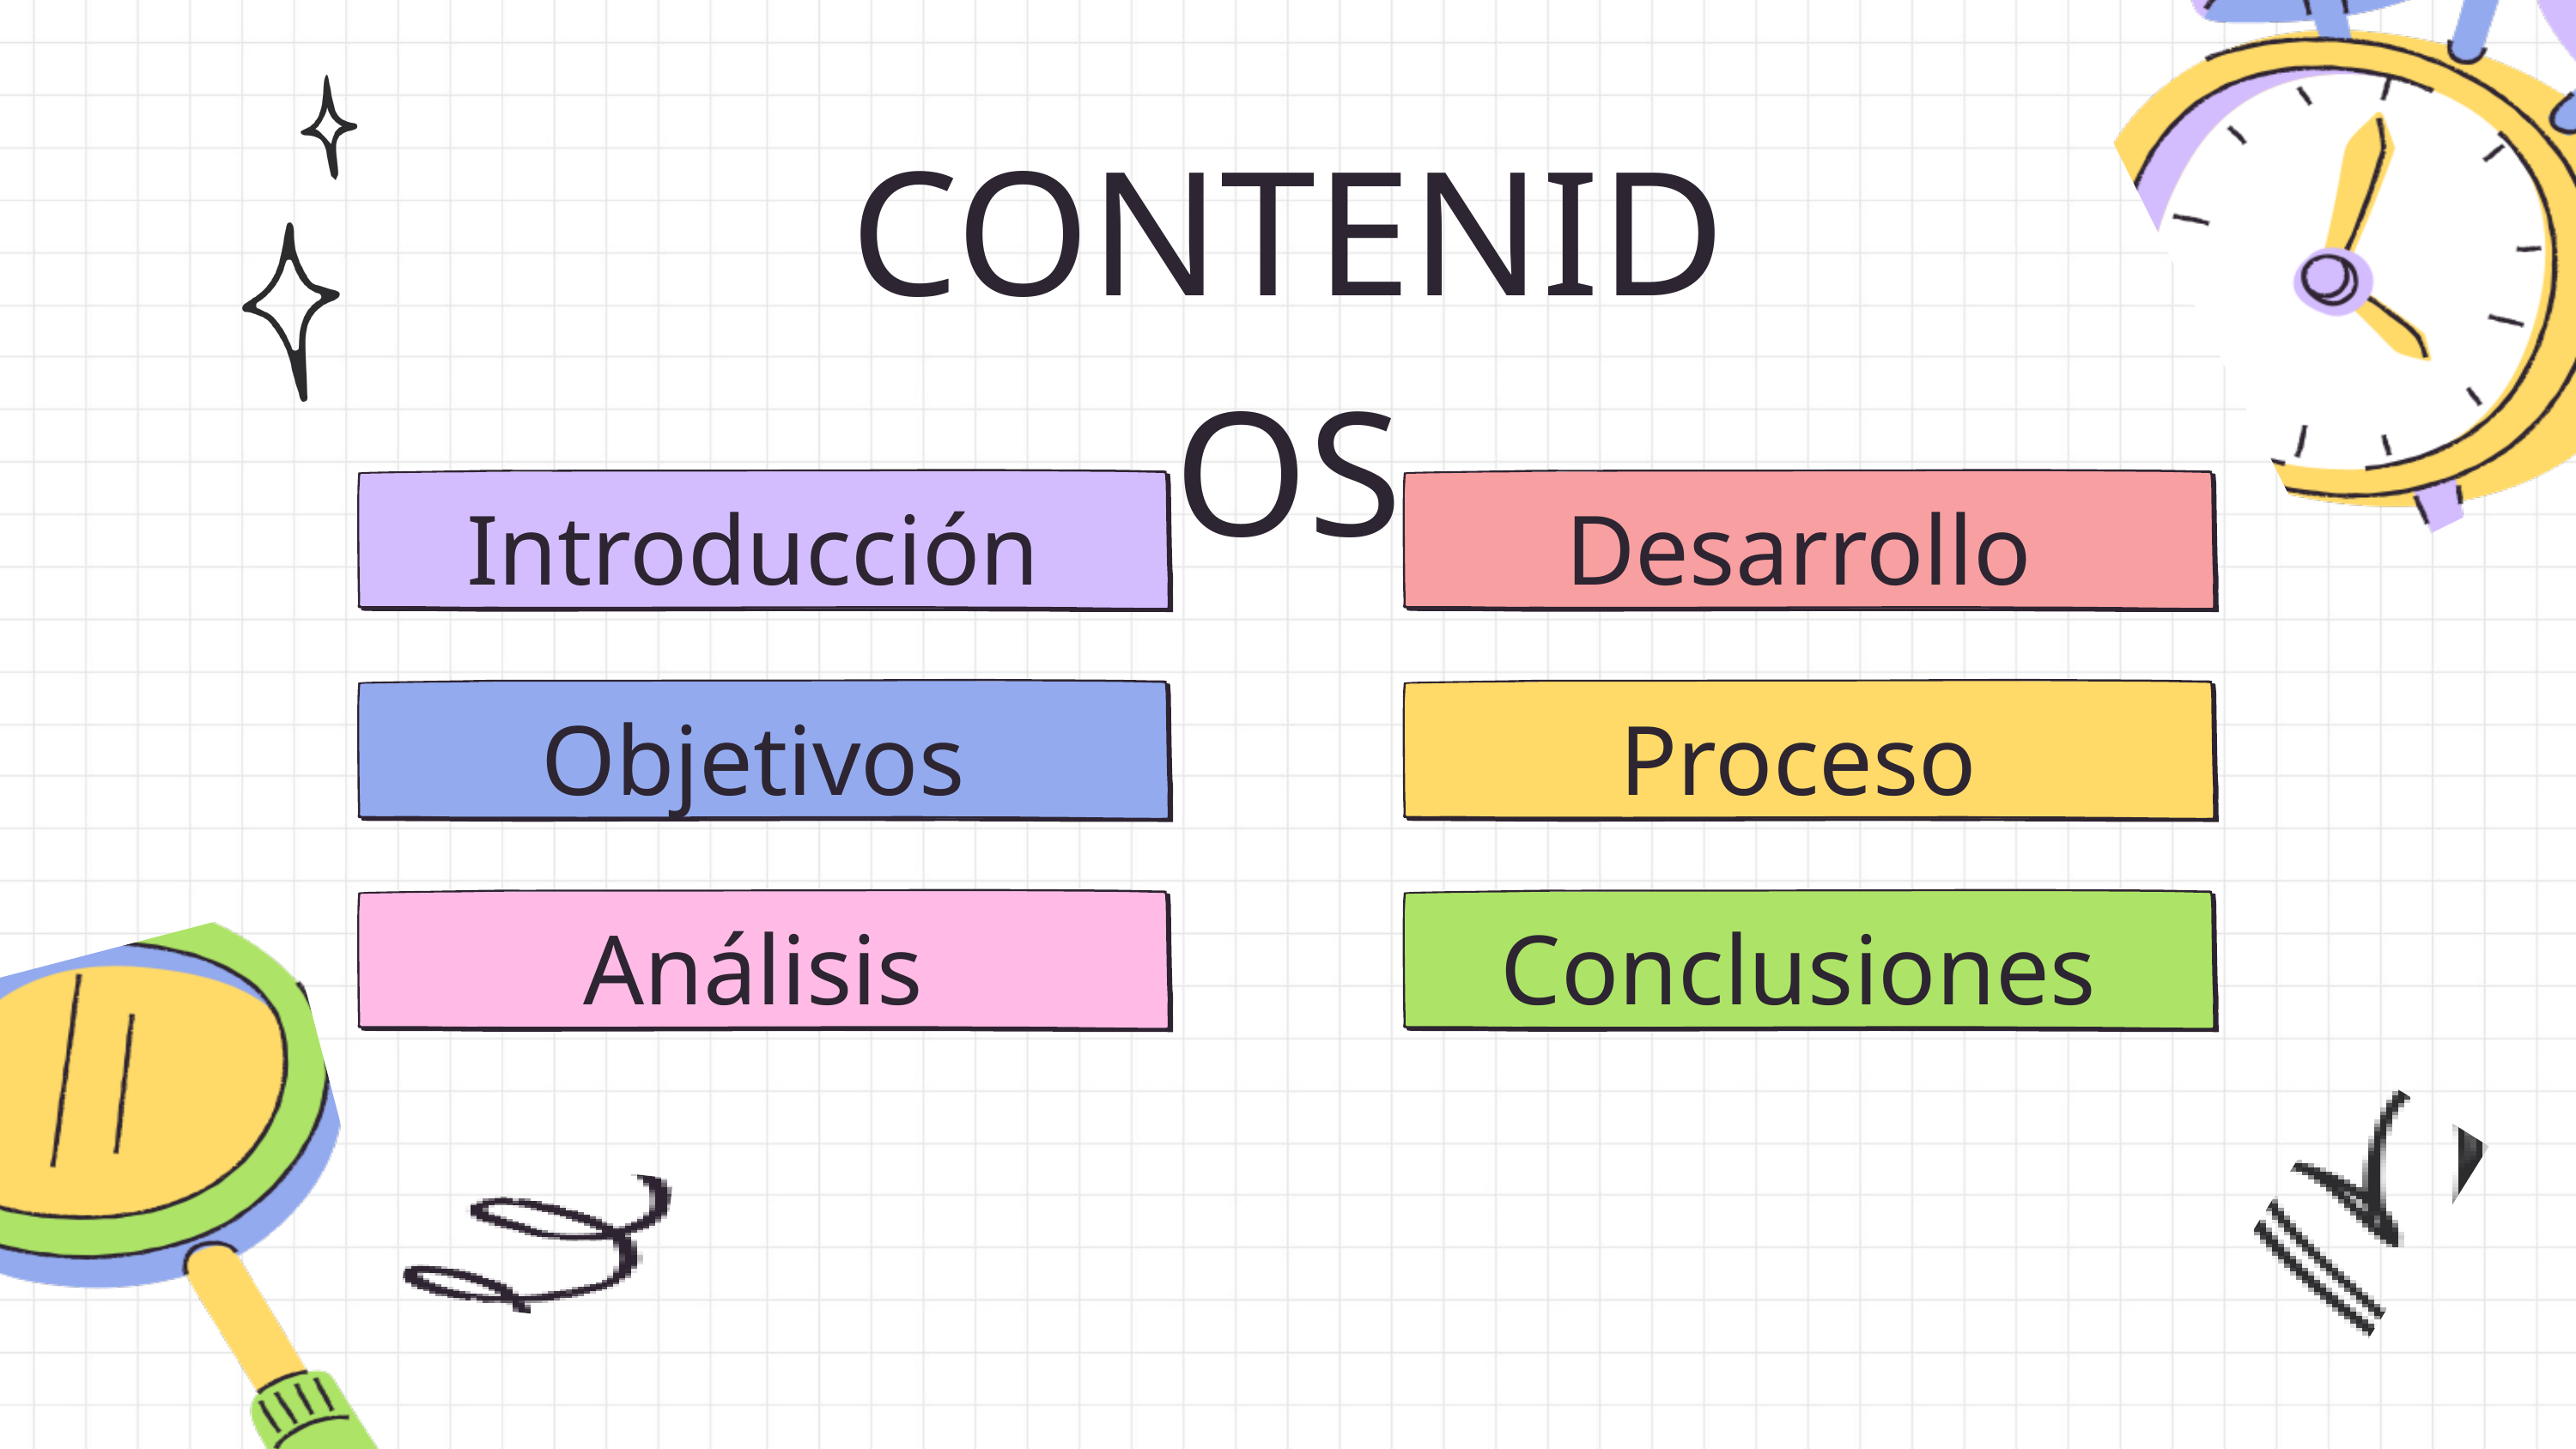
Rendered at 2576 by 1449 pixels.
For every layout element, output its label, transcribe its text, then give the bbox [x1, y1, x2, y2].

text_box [356, 469, 1174, 613]
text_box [1402, 678, 2219, 822]
text_box [0, 0, 2576, 1449]
text_box [0, 903, 426, 1449]
text_box [2059, 0, 2576, 583]
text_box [356, 888, 1174, 1033]
text_box [400, 1149, 673, 1328]
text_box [356, 678, 1174, 822]
text_box CONTENIDOS [792, 89, 1784, 571]
text_box [240, 75, 358, 403]
text_box [2218, 1064, 2489, 1368]
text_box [1402, 469, 2219, 613]
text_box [1402, 888, 2219, 1033]
